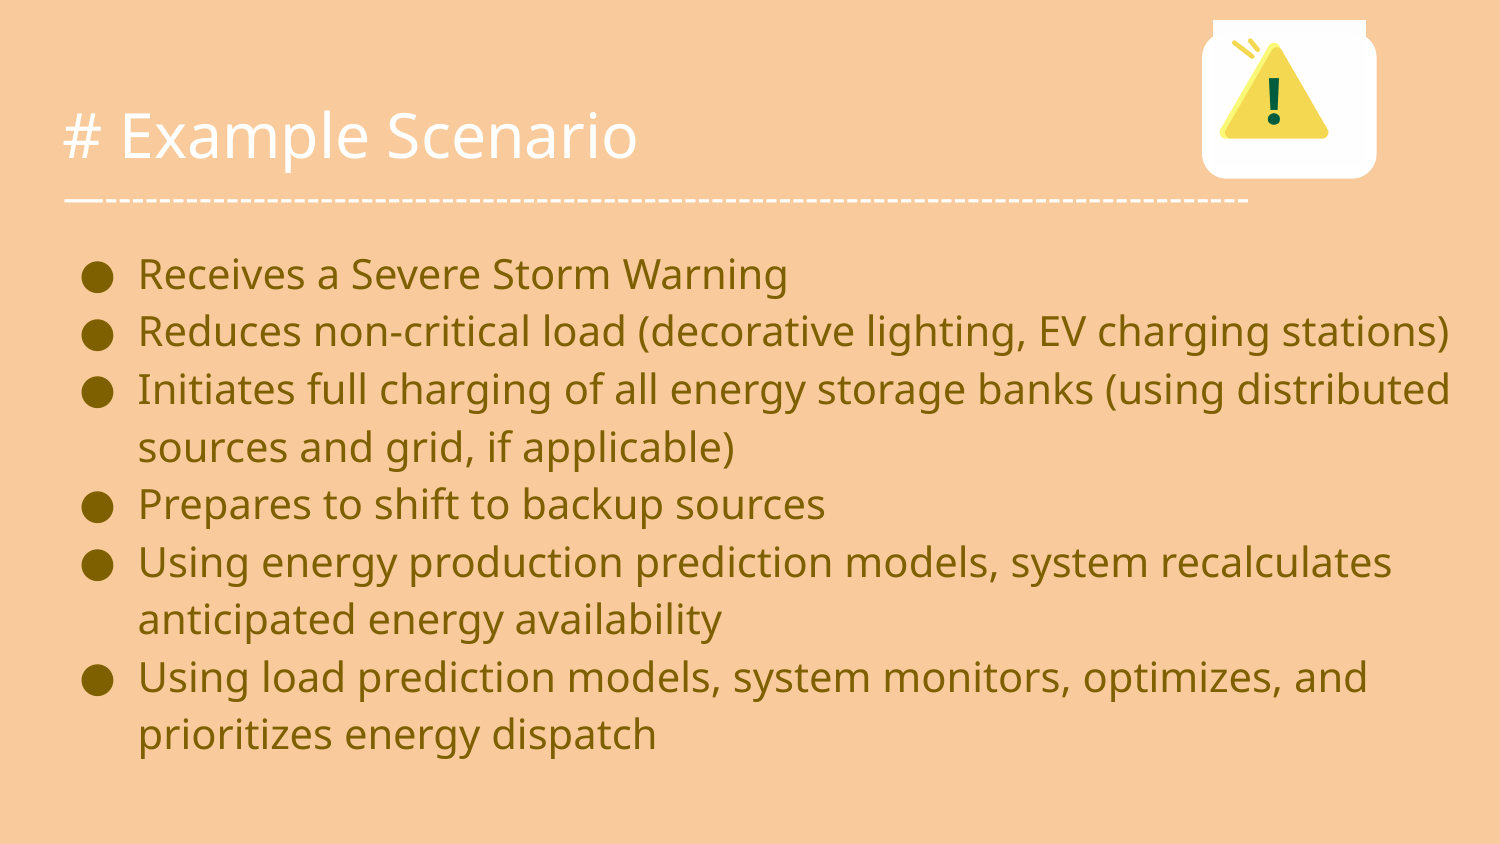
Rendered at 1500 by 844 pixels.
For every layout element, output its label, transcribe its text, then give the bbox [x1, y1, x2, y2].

picture [1213, 20, 1366, 166]
text_box Receives a Severe Storm Warning Reduces non-critical load (decorative lighting, EV charging stations) Initiates full charging of all energy storage banks (using distributed sources and grid, if applicable) Prepares to shift to backup sources Using energy production prediction models, system recalculates anticipated energy availability Using load prediction models, system monitors, optimizes, and prioritizes energy dispatch [47, 225, 1500, 844]
title # Example Scenario —------------------------------------------------------------------------------------- [47, 80, 1421, 225]
text_box [1202, 41, 1376, 178]
